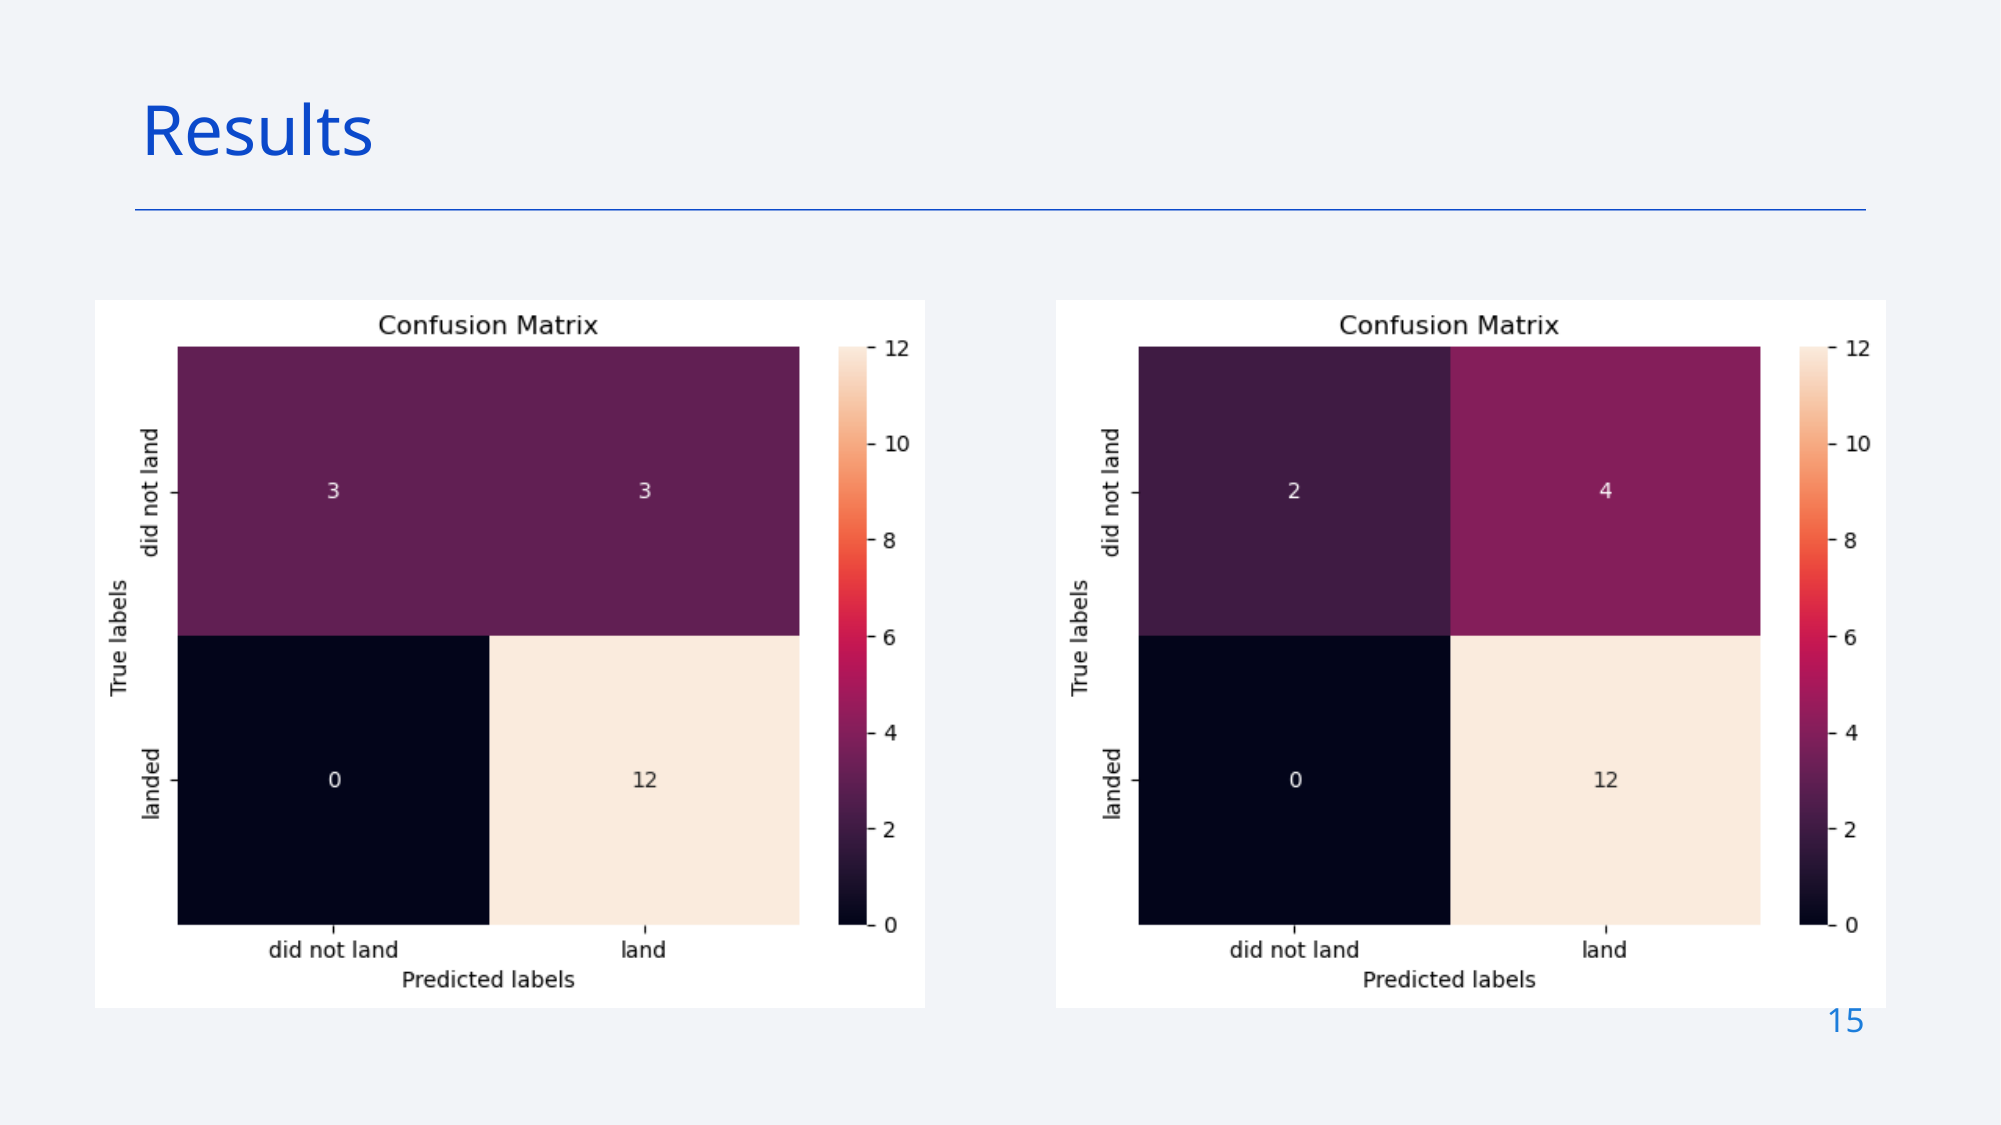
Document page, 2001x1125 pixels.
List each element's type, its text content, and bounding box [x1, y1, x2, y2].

picture [0, 0, 2001, 1125]
slide_number 15 [1429, 1008, 1880, 1055]
text_box Results [126, 88, 1852, 179]
